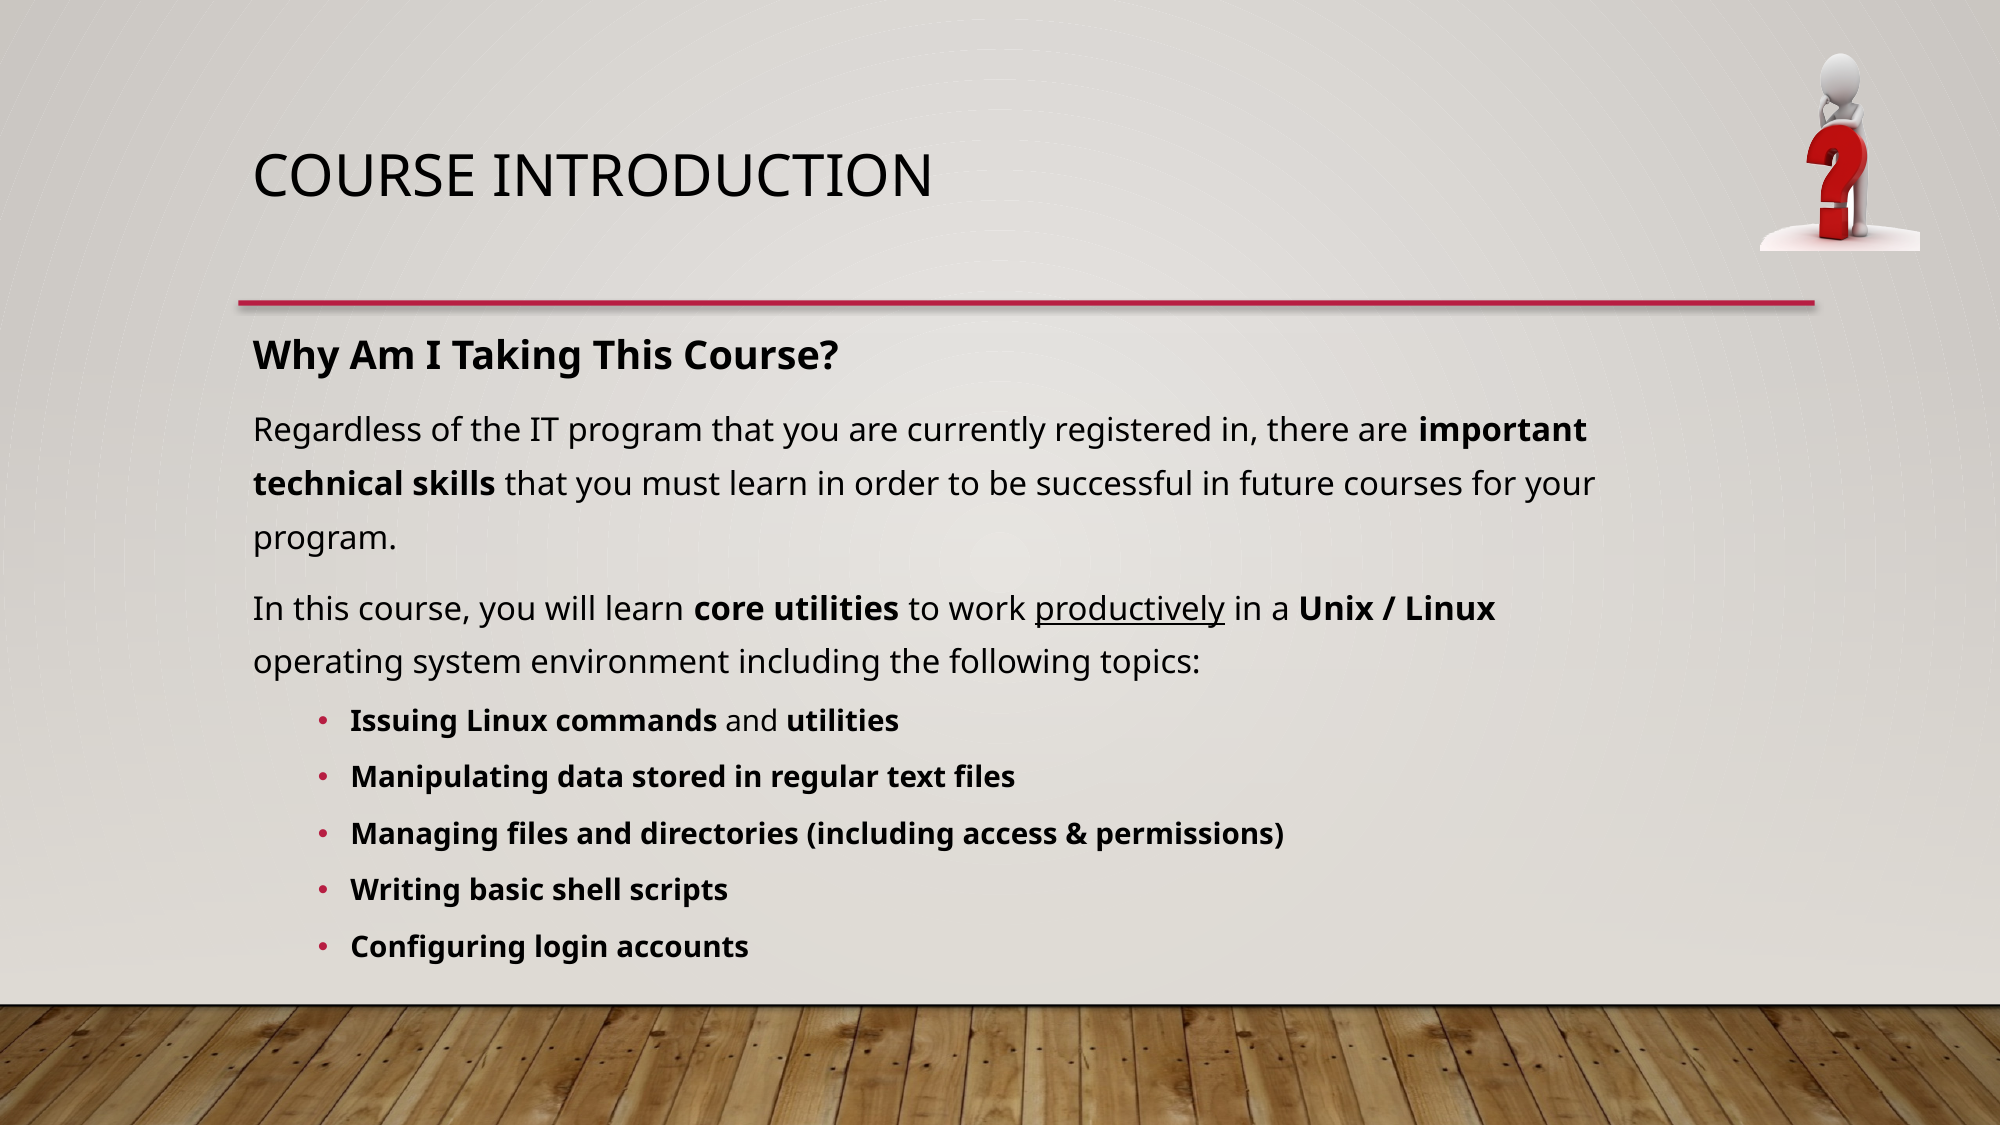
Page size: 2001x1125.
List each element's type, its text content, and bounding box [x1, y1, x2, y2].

picture [1760, 42, 1921, 252]
picture [0, 1007, 2000, 1125]
text_box Course Introduction [238, 131, 1814, 304]
text_box Why Am I Taking This Course? Regardless of the IT program that you are currently registered in, there are important technical skills that you must learn in order to be successful in future courses for your program. In this course, you will learn core utilities to work productively in a Unix / Linux operating system environment including the following topics: Issuing Linux commands and utilities Manipulating data stored in regular text files Managing files and directories (including access & permissions) Writing basic shell scripts Configuring login accounts [238, 309, 1616, 976]
